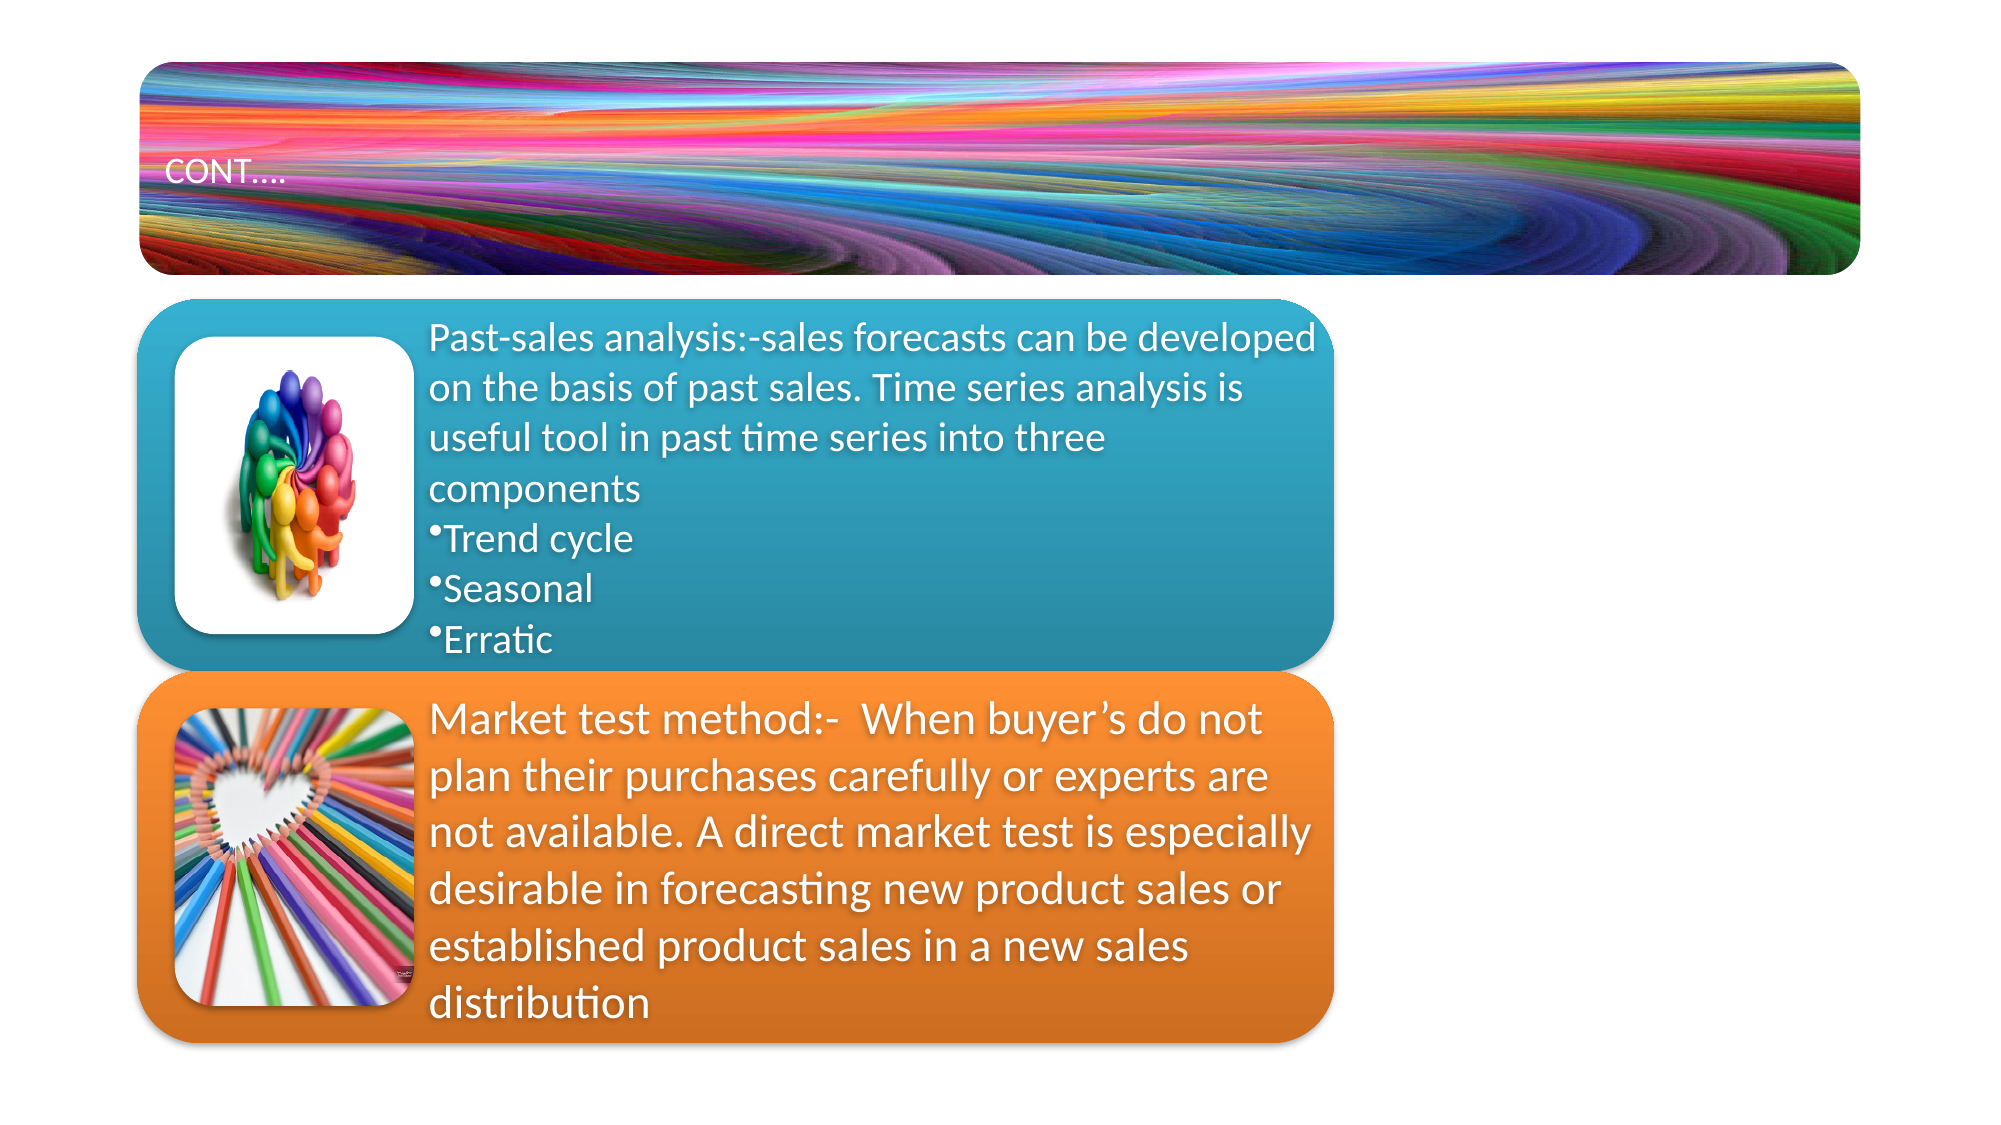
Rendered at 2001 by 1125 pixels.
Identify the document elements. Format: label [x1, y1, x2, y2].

text_box [137, 59, 1863, 278]
list [137, 299, 1335, 1044]
